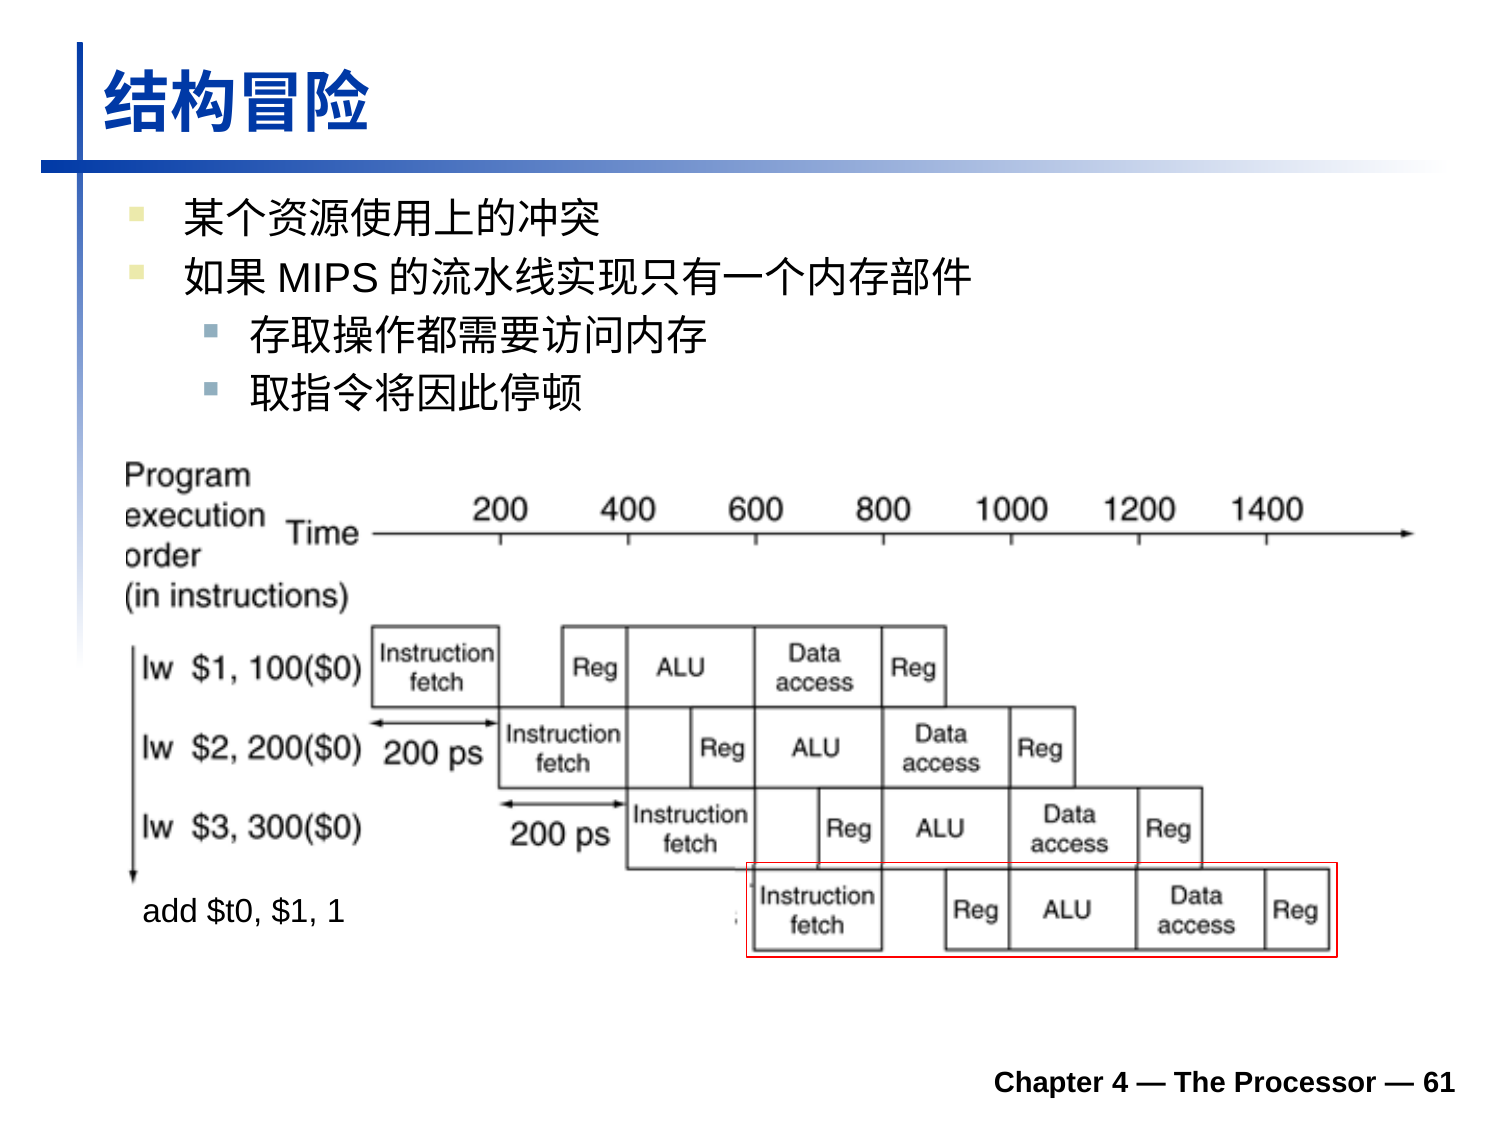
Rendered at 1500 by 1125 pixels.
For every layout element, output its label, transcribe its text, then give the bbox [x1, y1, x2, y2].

picture [125, 456, 1444, 965]
title 结构冒险 [88, 51, 1444, 148]
list 某个资源使用上的冲突 如果MIPS的流水线实现只有一个内存部件 存取操作都需要访问内存 取指令将因此停顿 [112, 184, 1469, 1047]
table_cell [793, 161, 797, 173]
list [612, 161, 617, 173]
table_cell 3 [700, 161, 706, 173]
table_cell Yes [667, 161, 672, 173]
footer Chapter 4 — The Processor — 61 [277, 1046, 1471, 1106]
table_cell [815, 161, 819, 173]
table_cell 3 [722, 161, 726, 173]
